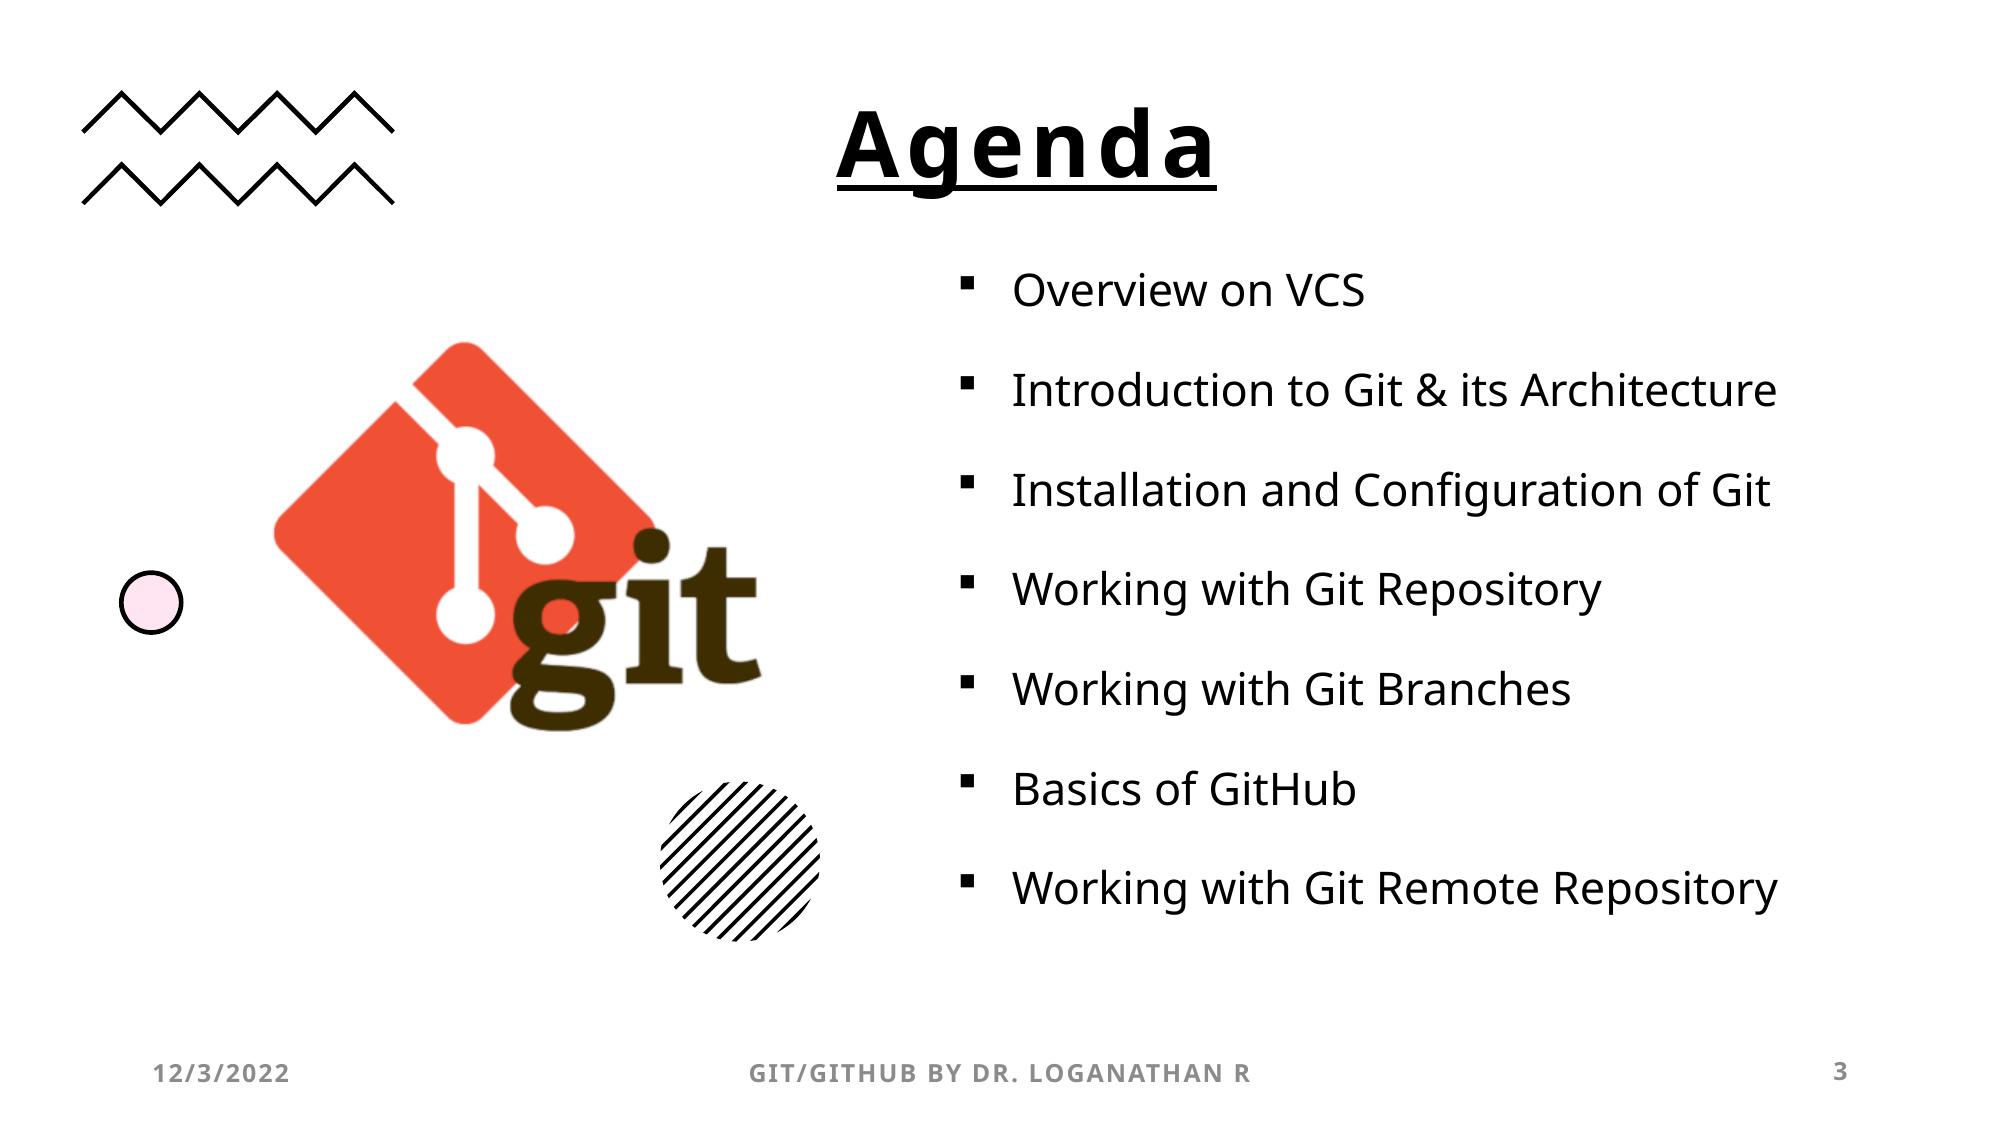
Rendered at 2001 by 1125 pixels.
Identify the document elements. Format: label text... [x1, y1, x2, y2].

title Agenda [821, 15, 1798, 206]
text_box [659, 781, 820, 942]
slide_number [137, 1042, 588, 1103]
list Overview on VCS Introduction to Git & its Architecture Installation and Configuration of Git Working with Git Repository Working with Git Branches Basics of GitHub Working with Git Remote Repository [942, 227, 1798, 941]
footer Git/GitHub by Dr. Loganathan R [662, 1042, 1338, 1103]
picture [261, 283, 790, 812]
slide_number 3 [1412, 1042, 1863, 1103]
